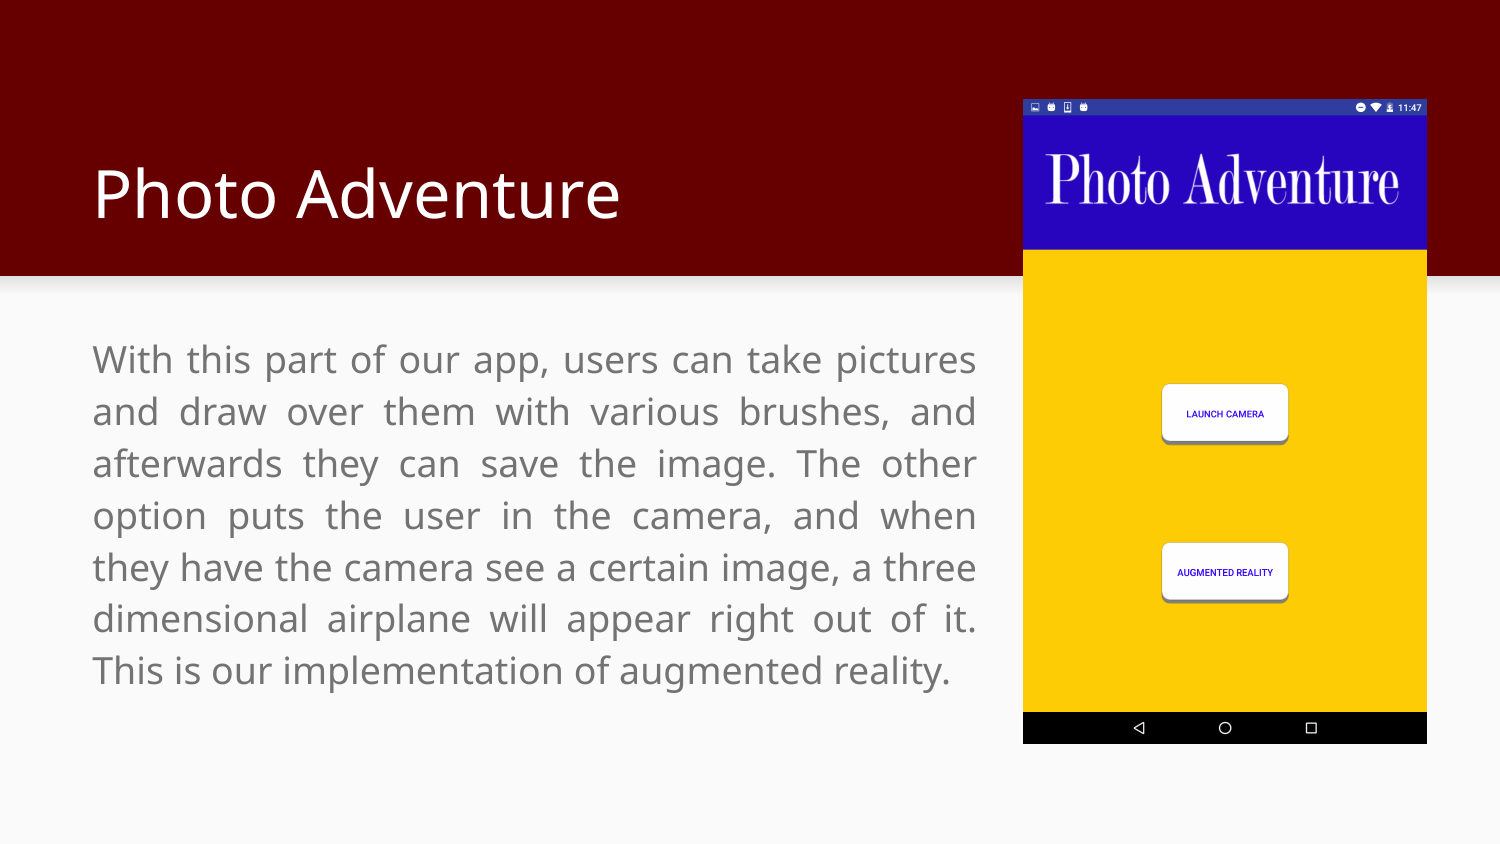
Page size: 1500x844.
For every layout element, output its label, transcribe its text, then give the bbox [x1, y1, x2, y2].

title Photo Adventure [77, 121, 1018, 248]
list With this part of our app, users can take pictures and draw over them with various brushes, and afterwards they can save the image. The other option puts the user in the camera, and when they have the camera see a certain image, a three dimensional airplane will appear right out of it. This is our implementation of augmented reality. [77, 314, 993, 760]
picture [1023, 99, 1427, 745]
